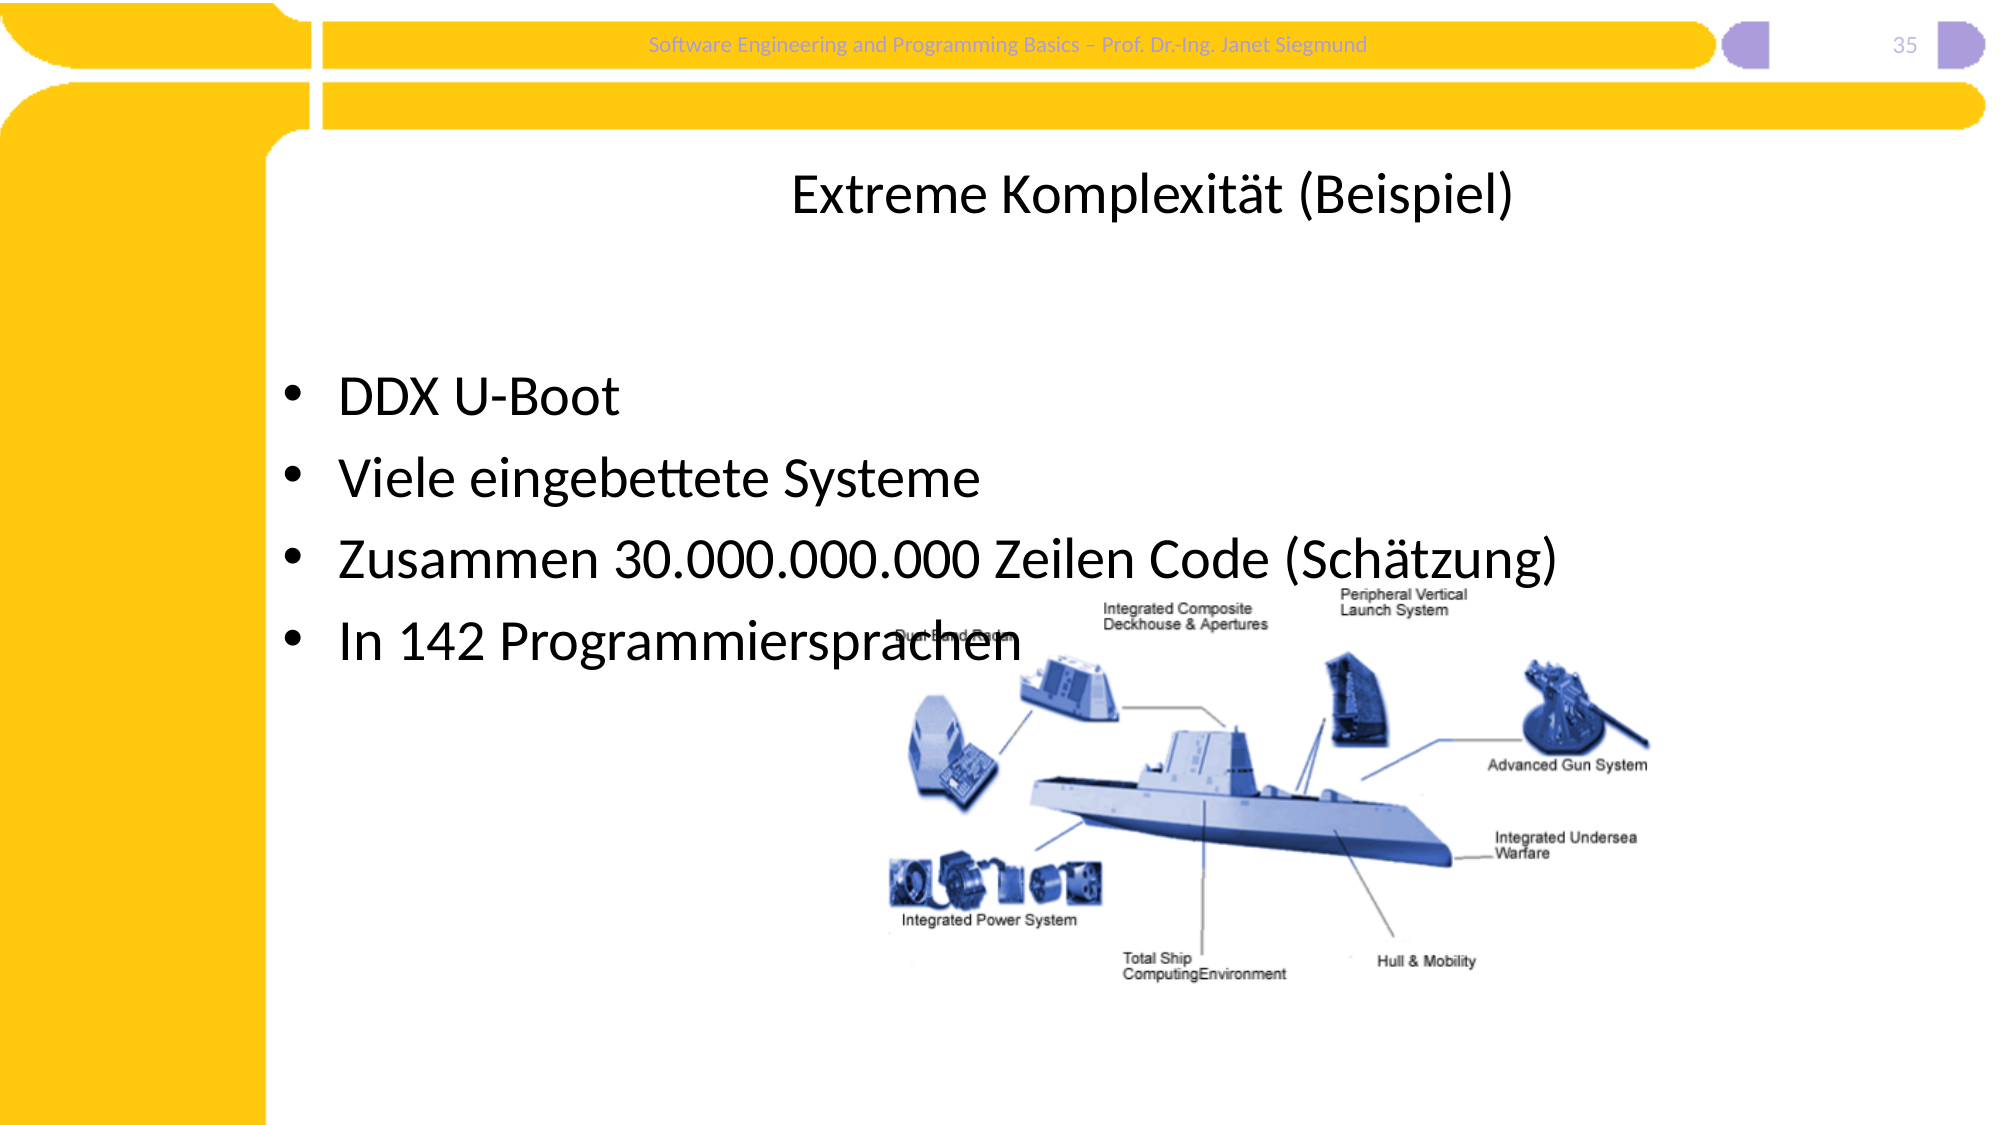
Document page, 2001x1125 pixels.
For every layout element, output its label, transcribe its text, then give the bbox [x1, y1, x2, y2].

picture [0, 3, 1999, 1125]
slide_number 35 [1767, 20, 1934, 67]
list DDX U-Boot Viele eingebettete Systeme Zusammen 30.000.000.000 Zeilen Code (Schätzung) In 142 Programmiersprachen [267, 349, 1993, 1104]
title Extreme Komplexität (Beispiel) [350, 137, 1957, 243]
